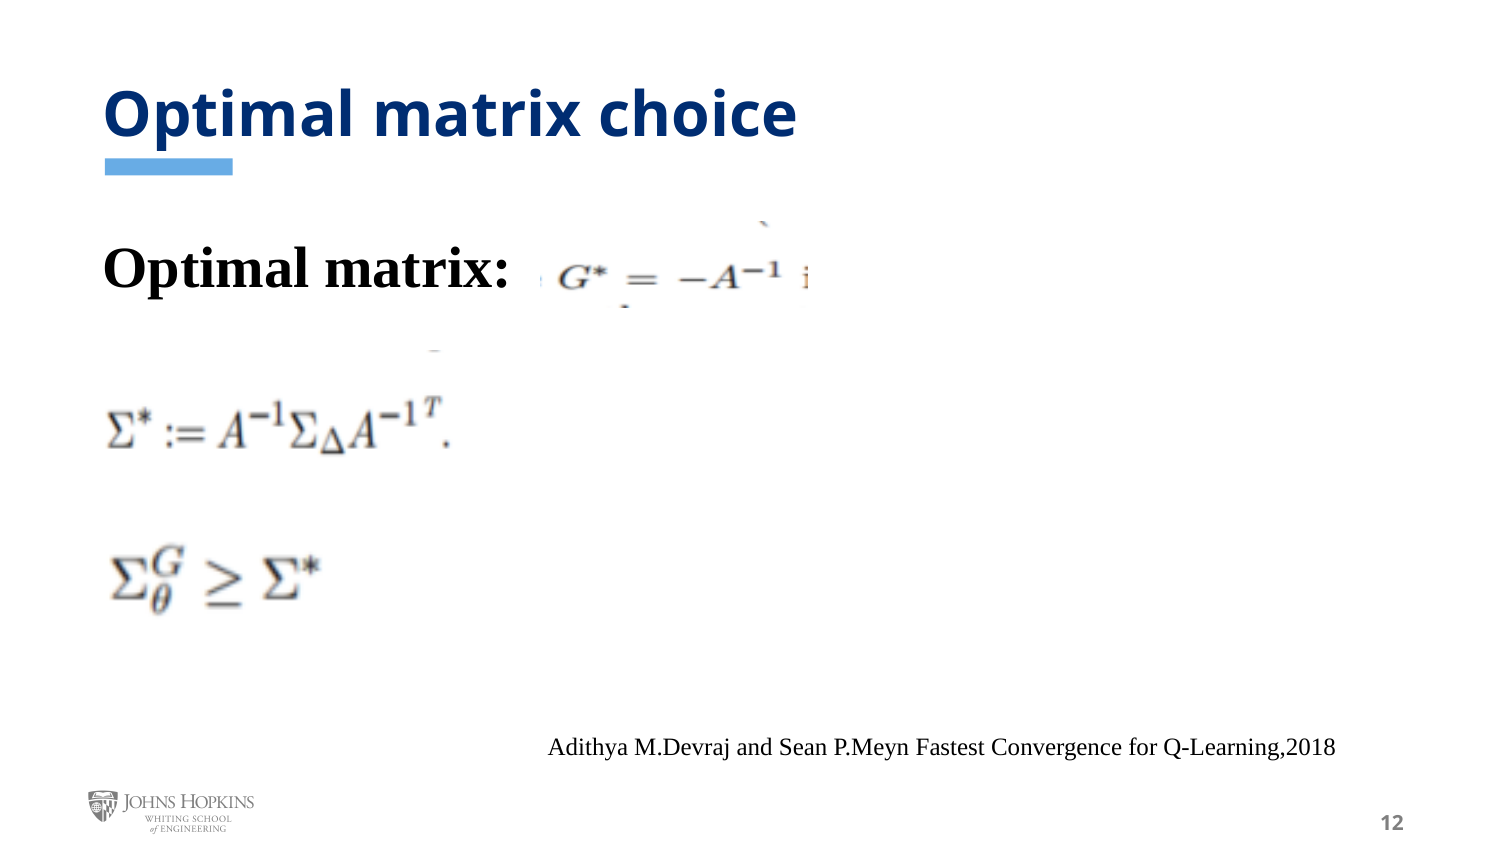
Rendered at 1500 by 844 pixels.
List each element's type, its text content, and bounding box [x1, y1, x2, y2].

picture [540, 221, 809, 309]
picture [47, 350, 485, 670]
text_box Adithya M.Devraj and Sean P.Meyn Fastest Convergence for Q-Learning,2018 [367, 726, 1358, 769]
title Optimal matrix choice [87, 74, 1414, 159]
text_box Optimal matrix: [87, 221, 539, 307]
